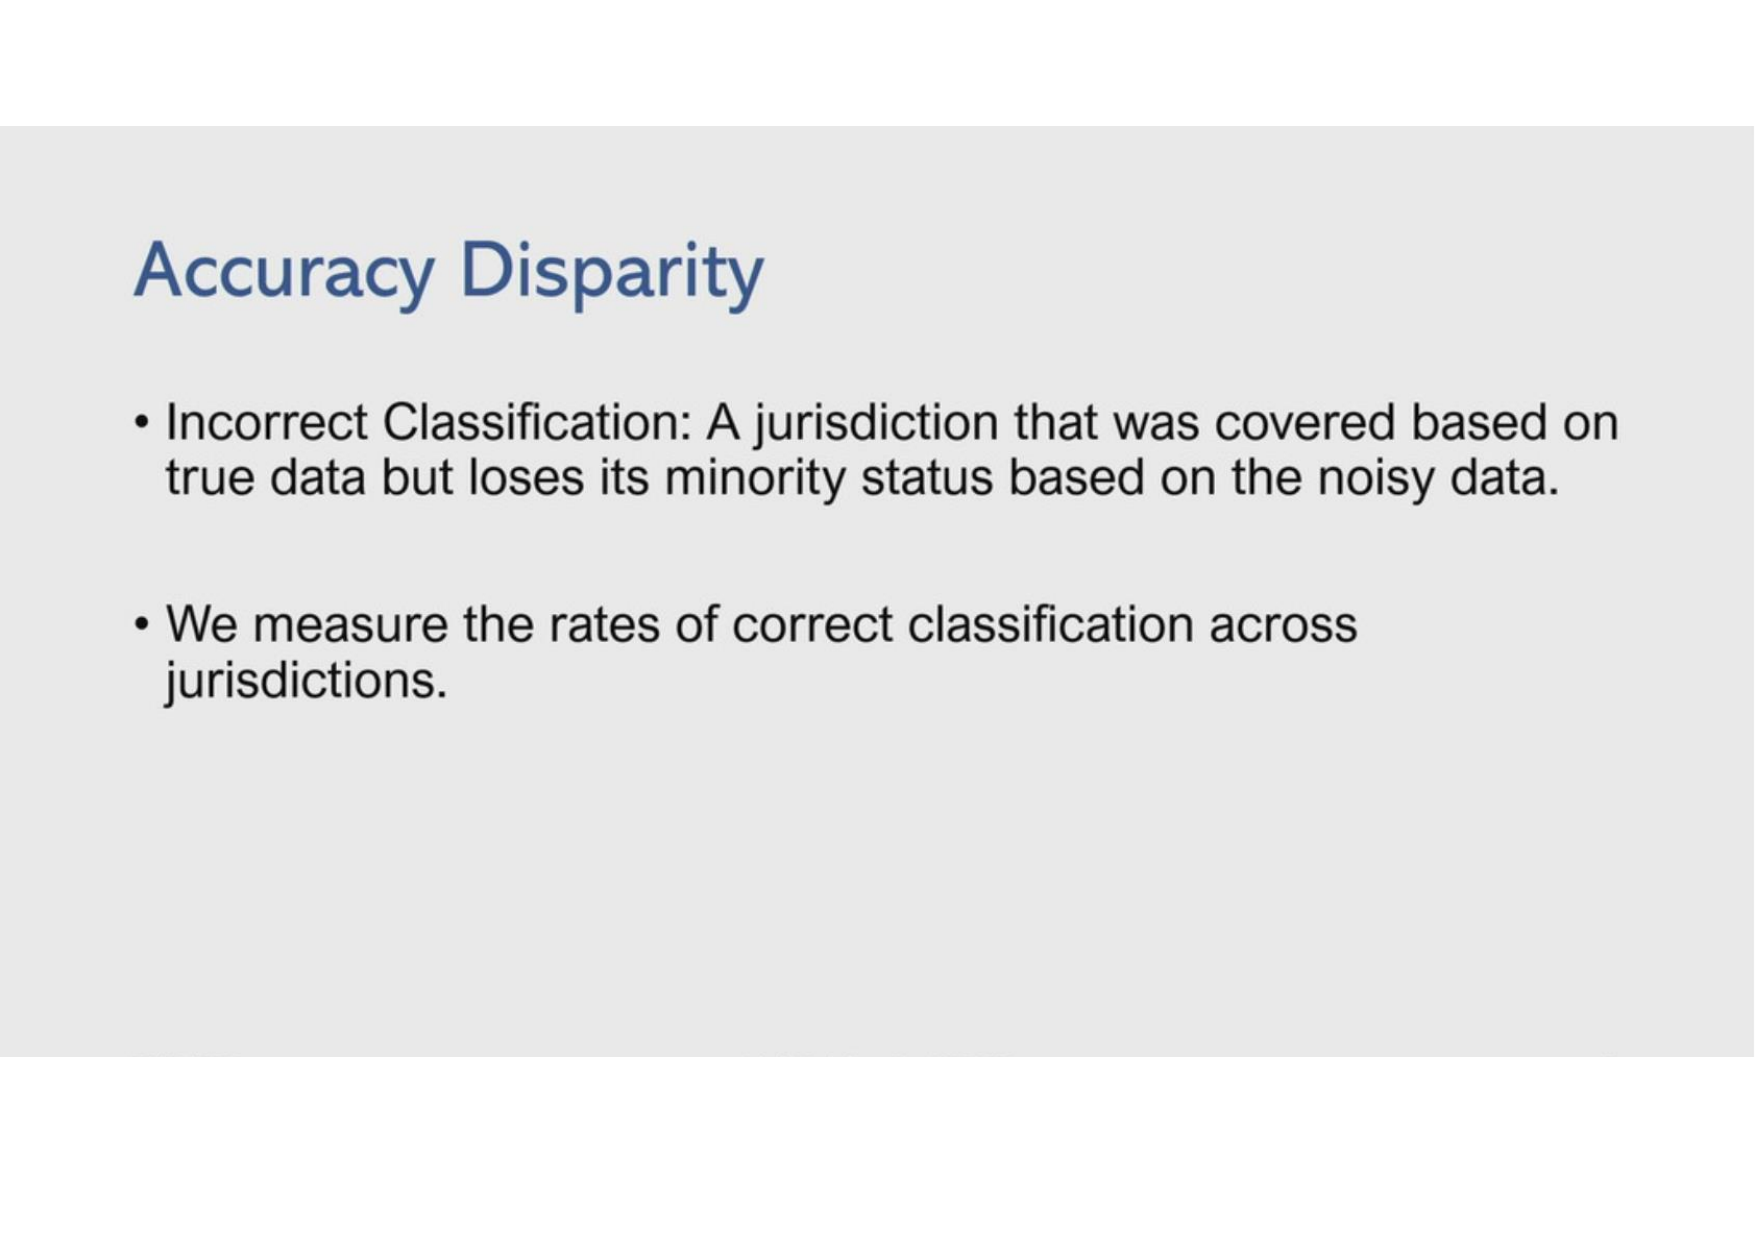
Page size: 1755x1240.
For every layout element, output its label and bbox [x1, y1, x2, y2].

text_box [0, 126, 1755, 1057]
